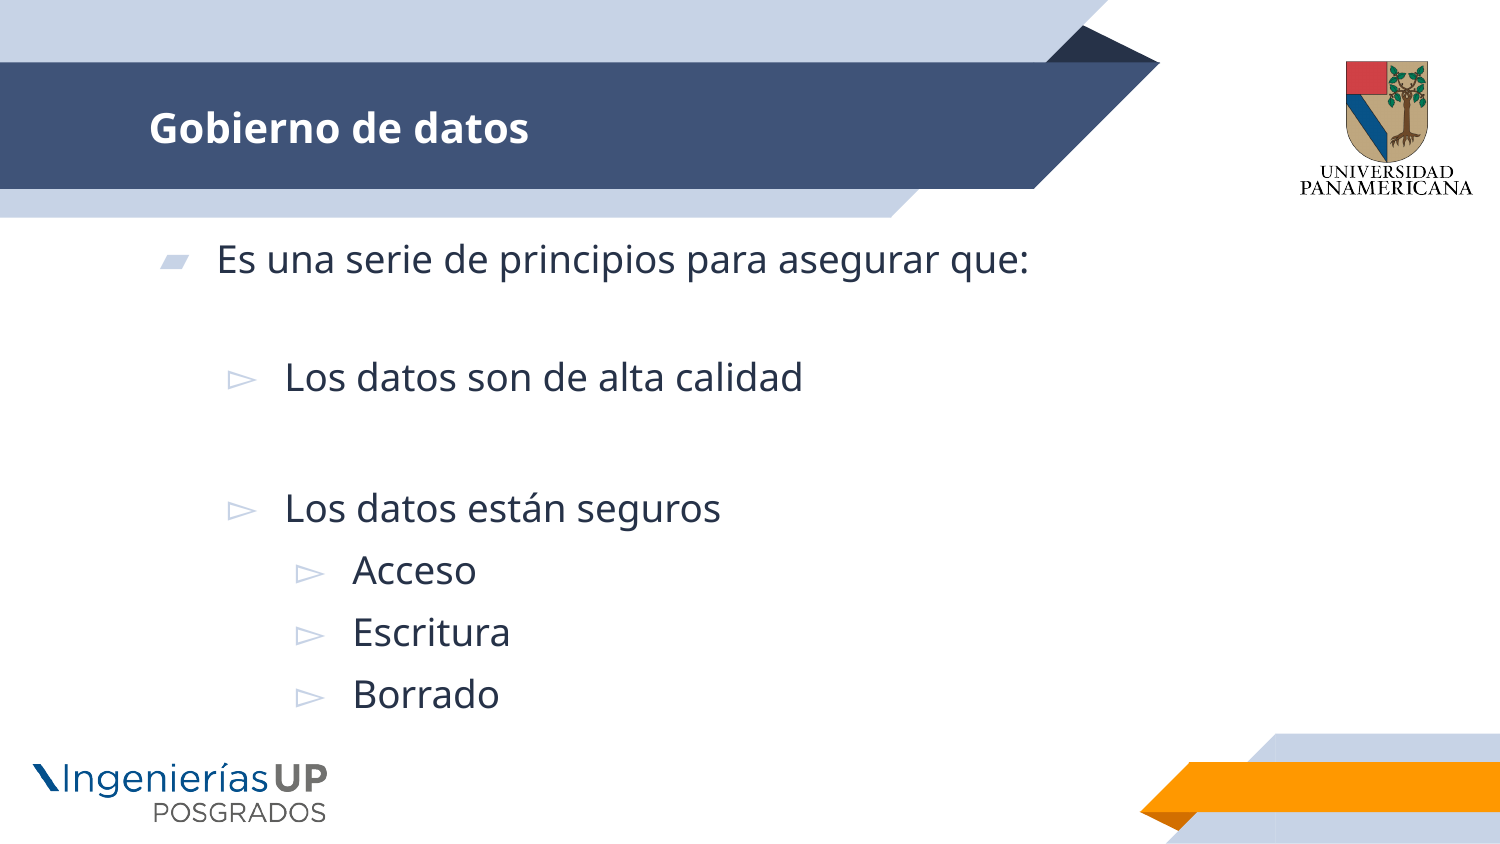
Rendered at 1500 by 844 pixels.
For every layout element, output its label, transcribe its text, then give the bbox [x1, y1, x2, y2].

list Es una serie de principios para asegurar que: Los datos son de alta calidad Los datos están seguros Acceso Escritura Borrado [133, 217, 1140, 734]
picture [1286, 44, 1490, 210]
title Gobierno de datos [133, 64, 1035, 190]
picture [15, 737, 344, 844]
